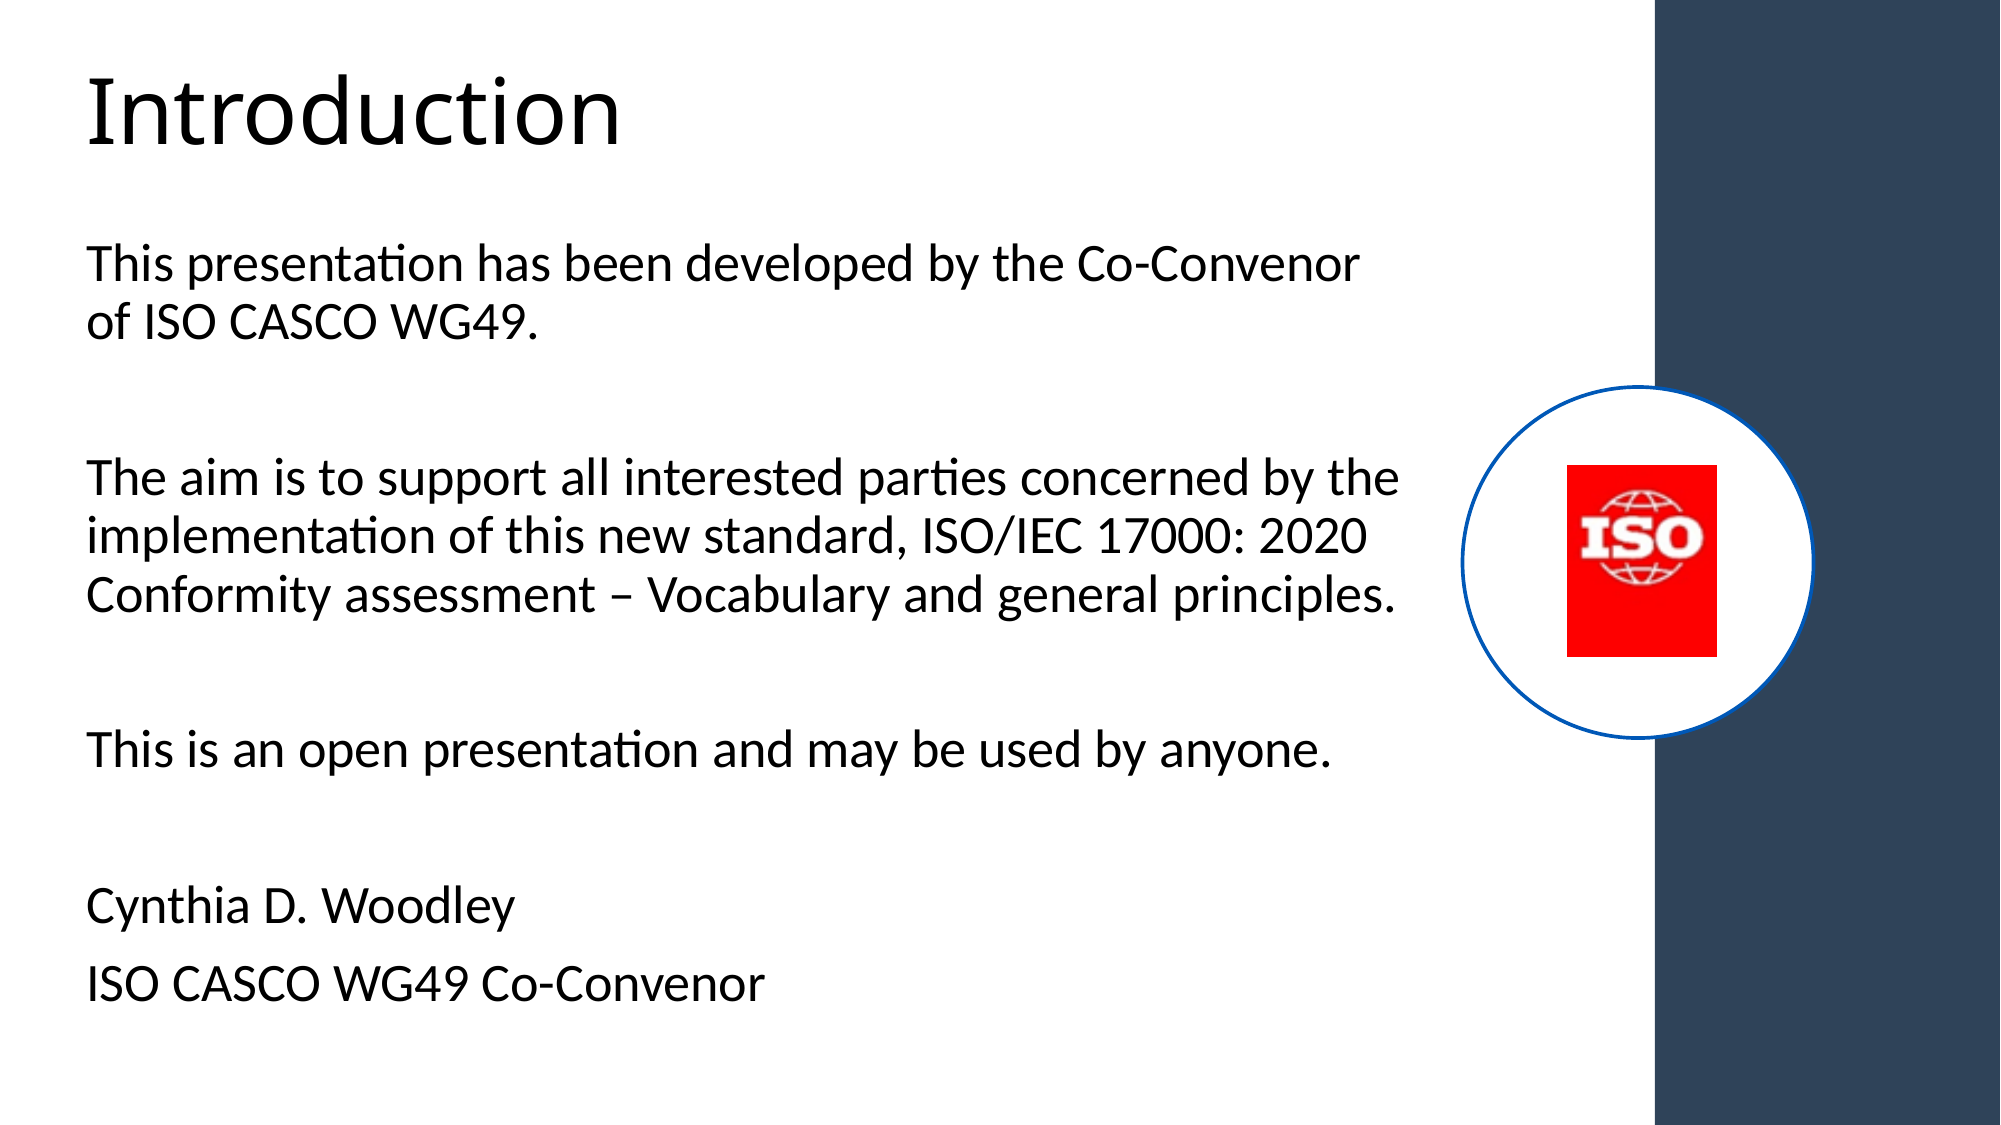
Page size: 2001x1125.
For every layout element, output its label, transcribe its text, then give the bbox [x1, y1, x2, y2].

text_box [1461, 385, 1815, 740]
text_box [1654, 0, 2000, 1125]
list This presentation has been developed by the Co-Convenor of ISO CASCO WG49. The aim is to support all interested parties concerned by the implementation of this new standard, ISO/IEC 17000: 2020 Conformity assessment – Vocabulary and general principles. This is an open presentation and may be used by anyone. Cynthia D. Woodley ISO CASCO WG49 Co-Convenor [71, 227, 1433, 1065]
title Introduction [71, 38, 1298, 193]
picture [1567, 465, 1717, 657]
